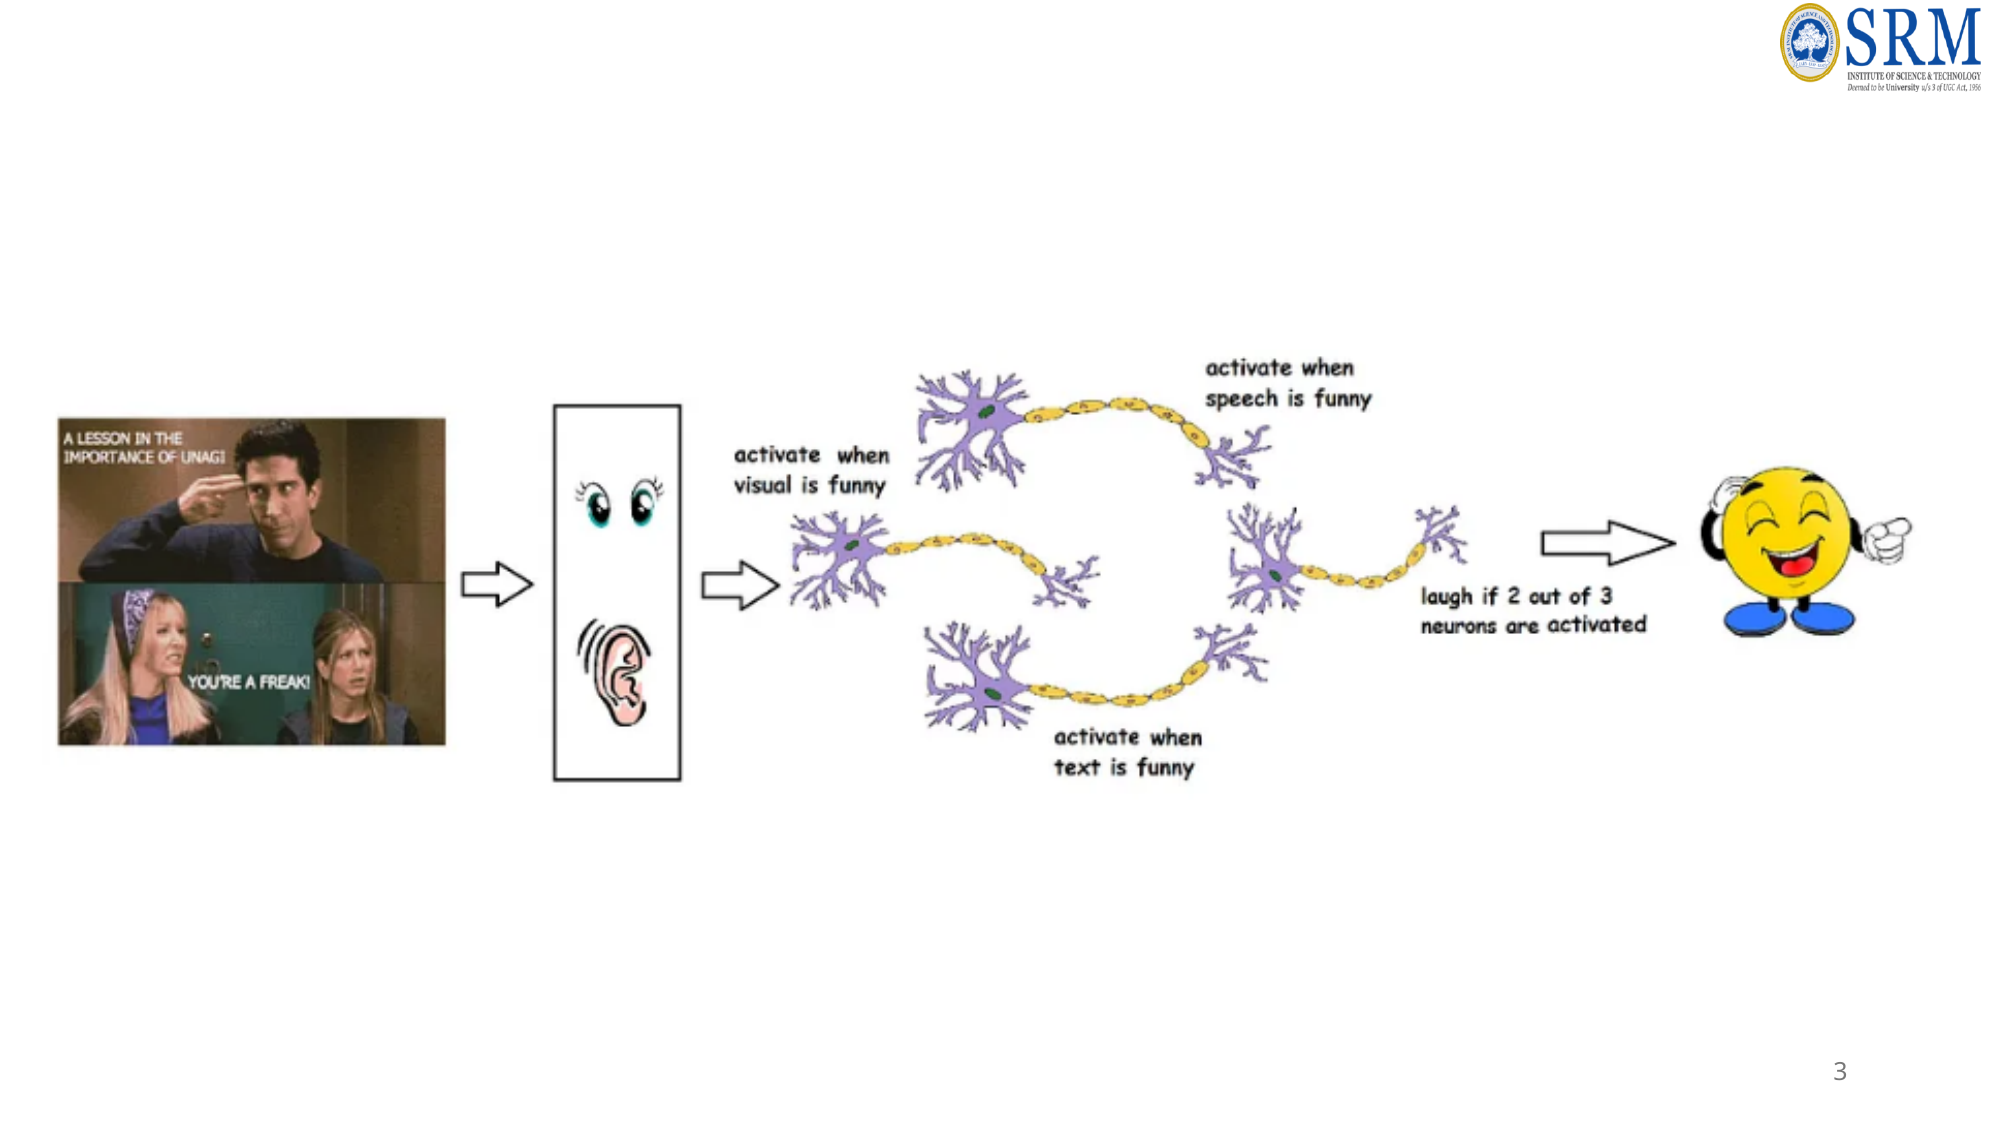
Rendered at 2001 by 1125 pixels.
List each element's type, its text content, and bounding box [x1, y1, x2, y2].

slide_number 3 [1412, 1042, 1863, 1103]
picture [19, 290, 1936, 822]
picture [1779, 3, 1981, 92]
